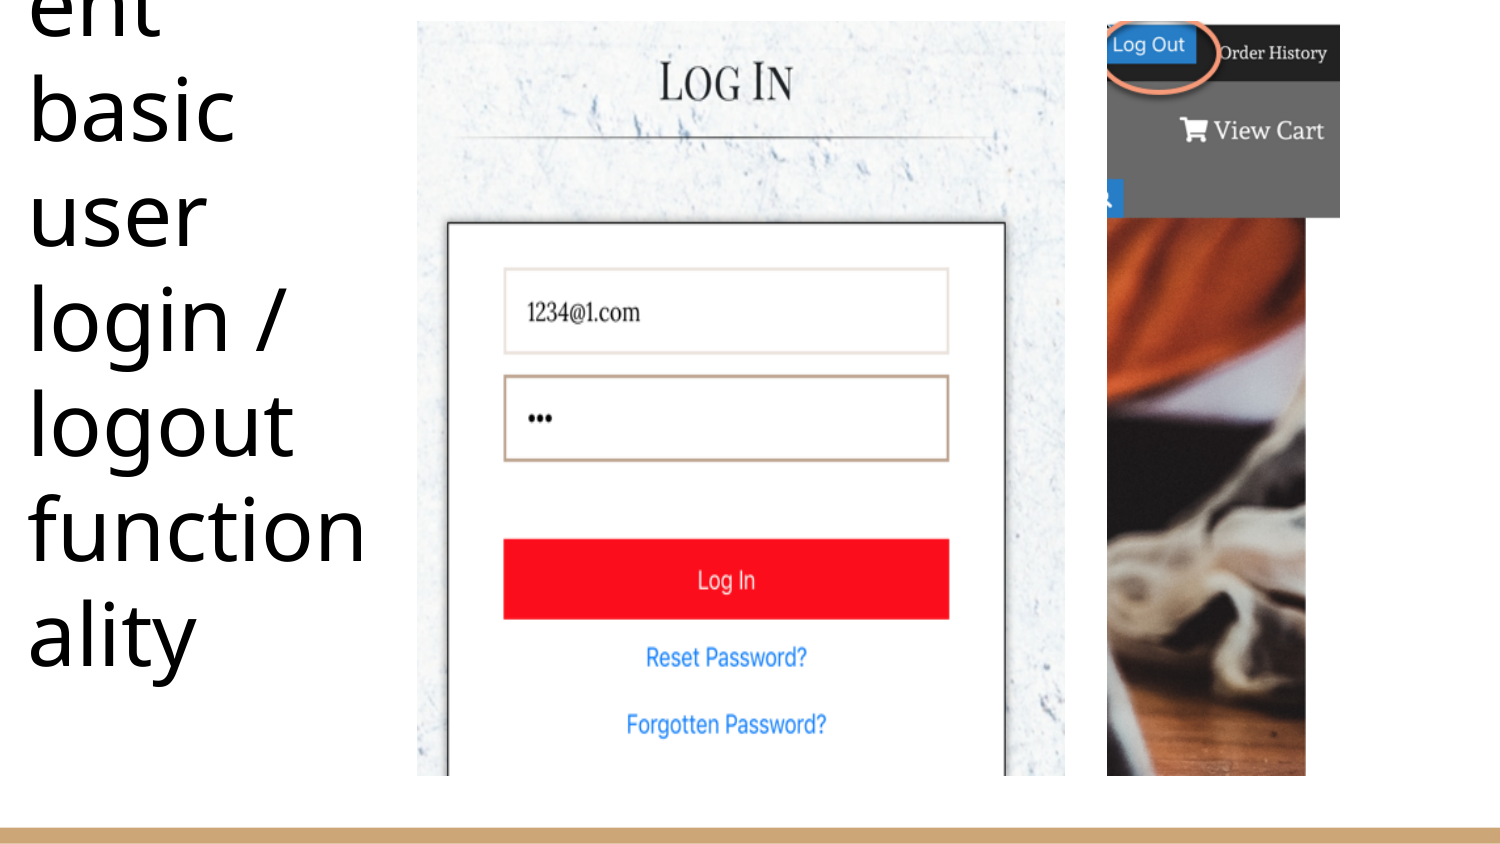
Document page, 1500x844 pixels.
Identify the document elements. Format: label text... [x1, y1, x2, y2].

title implement basic user login / logout functionality [12, 144, 395, 700]
picture [1107, 20, 1340, 777]
picture [417, 20, 1066, 777]
